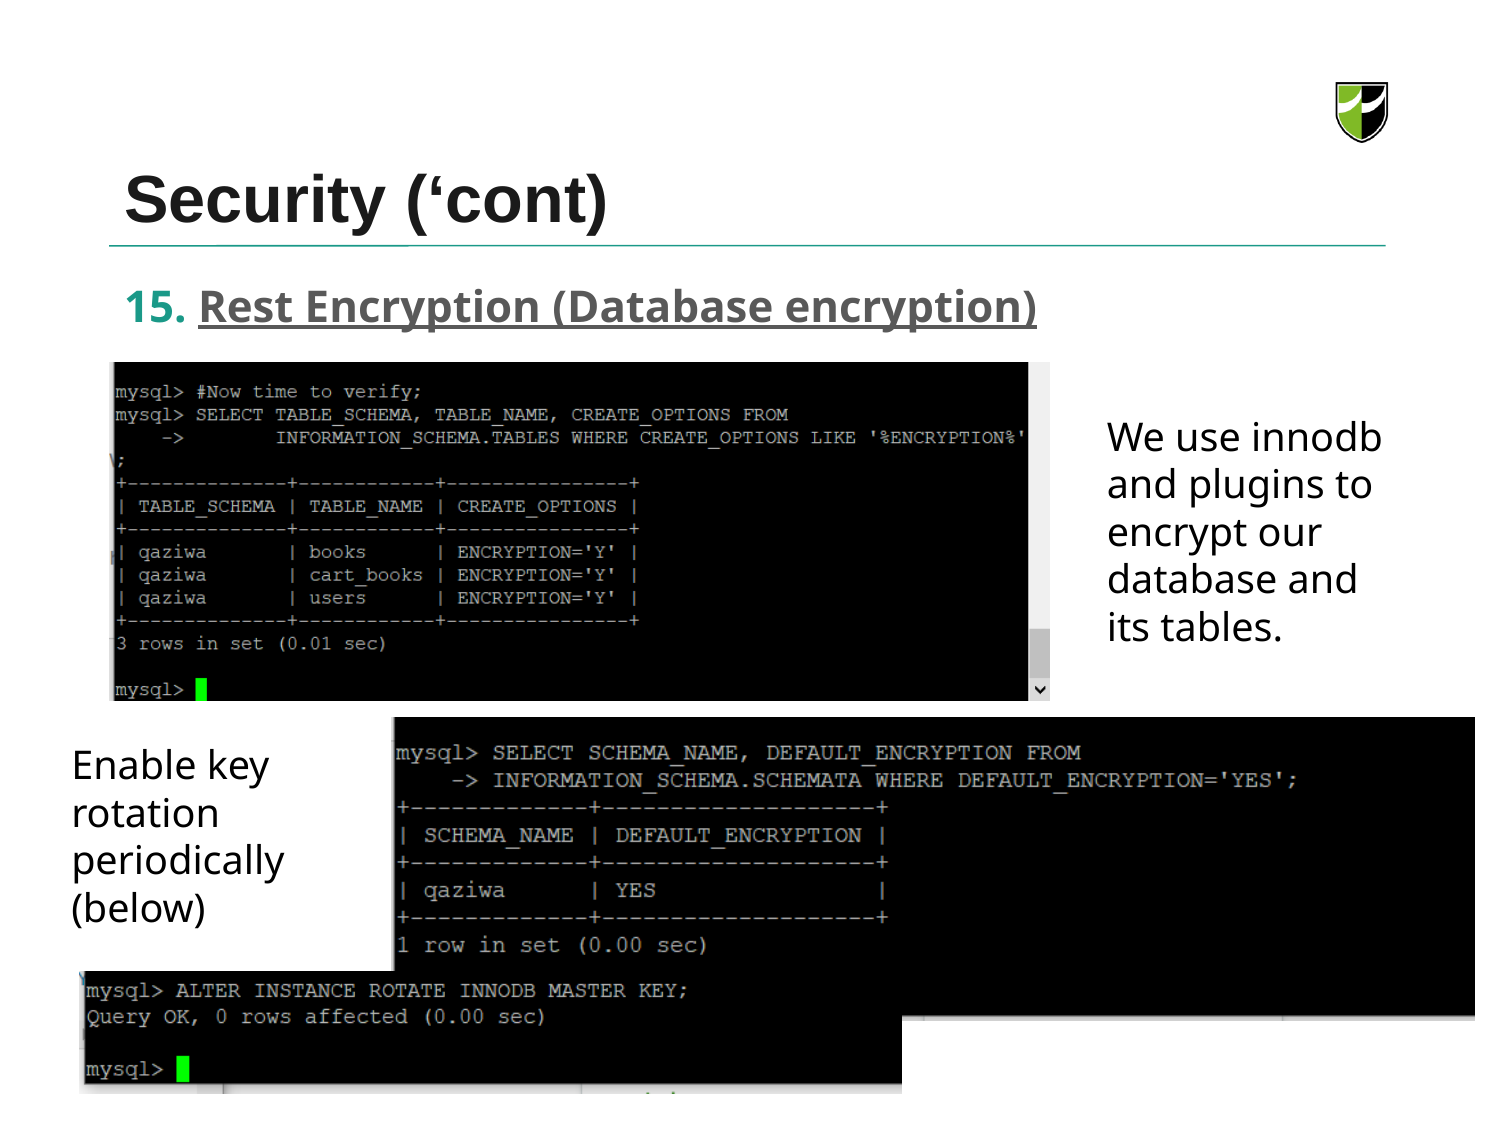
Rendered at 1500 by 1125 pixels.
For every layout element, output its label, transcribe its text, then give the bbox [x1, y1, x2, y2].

title Security (‘cont) [109, 146, 1386, 246]
text_box We use innodb and plugins to encrypt our database and its tables. [1091, 396, 1428, 664]
list 15. Rest Encryption (Database encryption) [109, 270, 1336, 725]
picture [78, 717, 1475, 1094]
picture [1335, 75, 1393, 143]
picture [108, 362, 1050, 701]
text_box Enable key rotation periodically (below) [56, 725, 386, 945]
